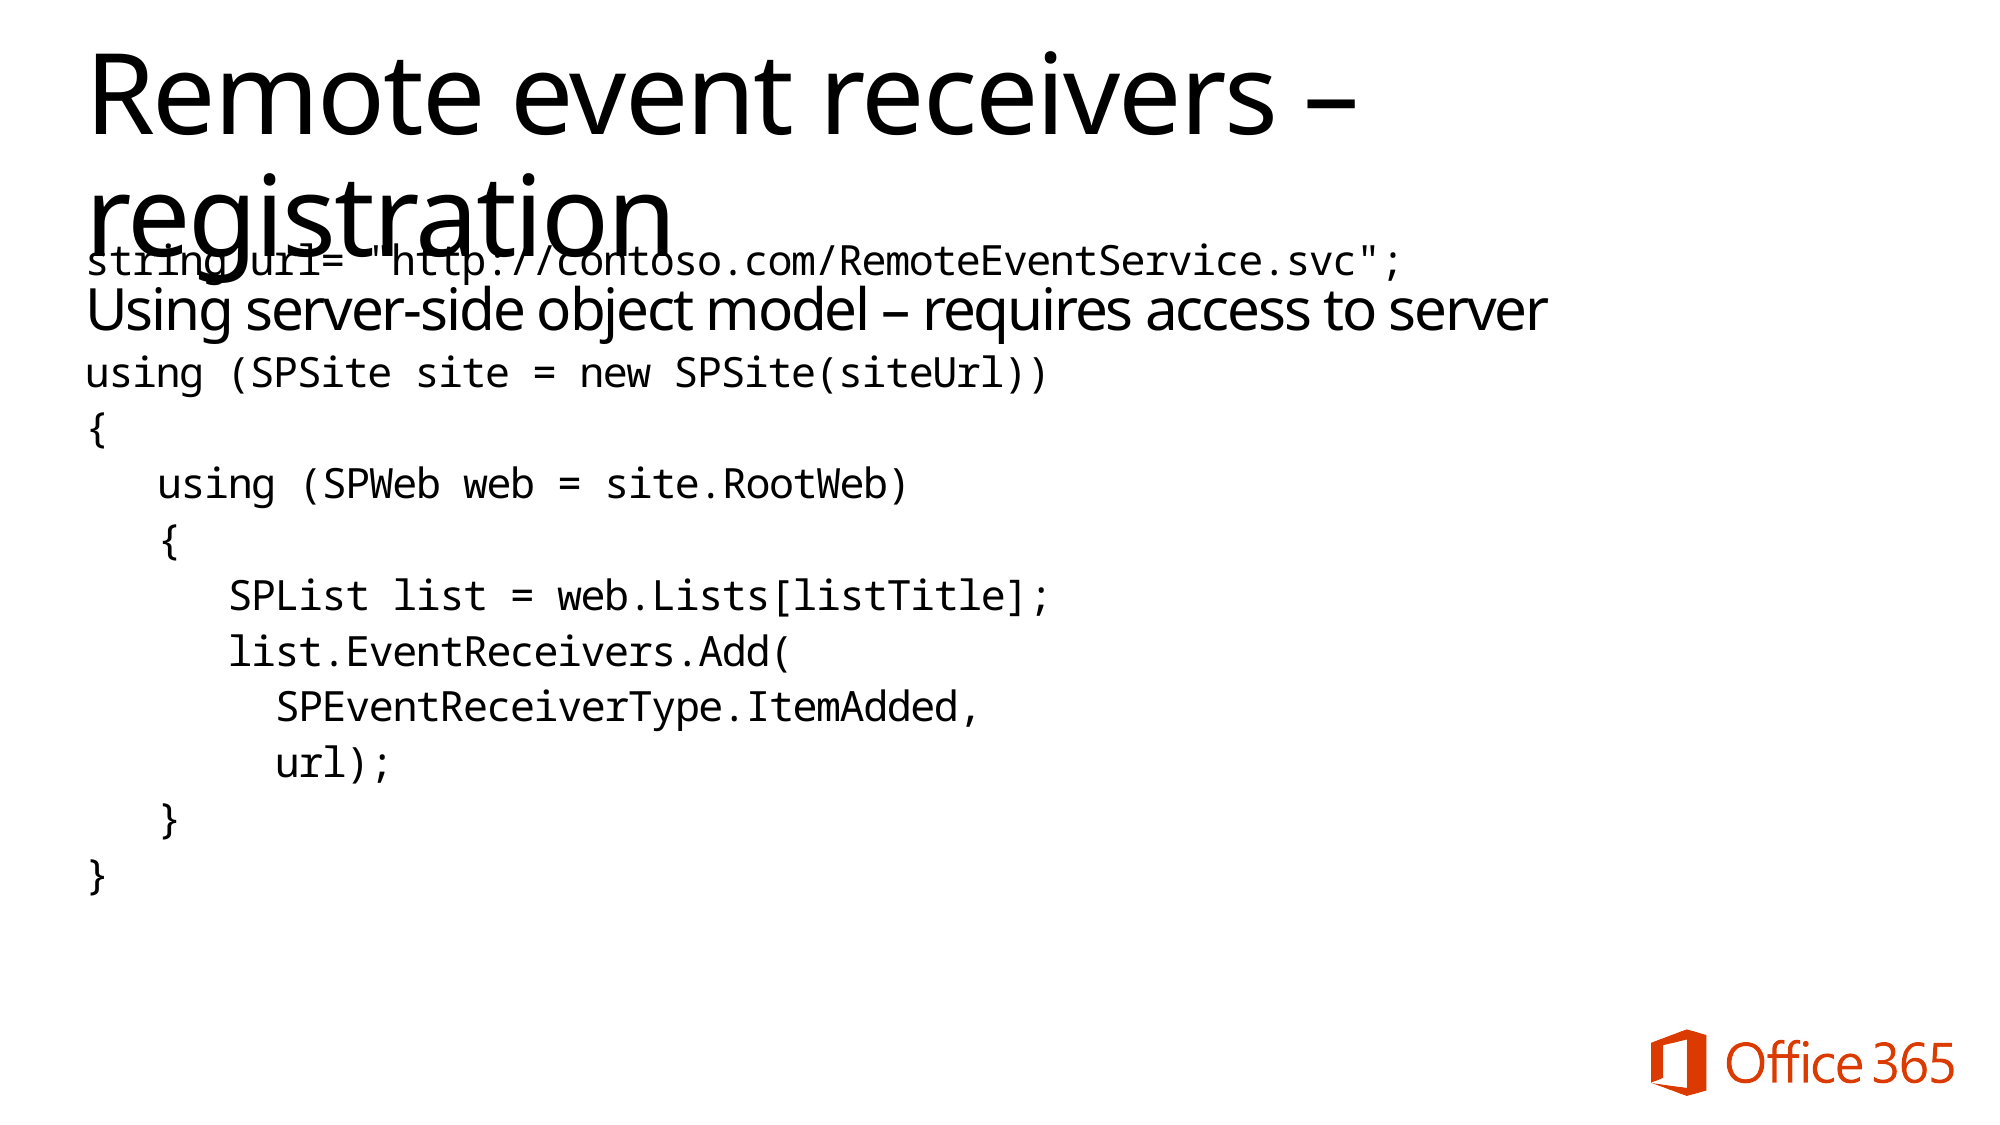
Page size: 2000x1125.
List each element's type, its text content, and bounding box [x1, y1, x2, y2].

picture [1622, 1000, 1981, 1125]
list string url= "http://contoso.com/RemoteEventService.svc"; using (SPSite site = new SPSite(siteUrl)) { using (SPWeb web = site.RootWeb) { SPList list = web.Lists[listTitle]; list.EventReceivers.Add( SPEventReceiverType.ItemAdded, url); } } [85, 237, 1915, 564]
title Remote event receivers – registration Using server-side object model – requires access to server [85, 37, 1914, 161]
